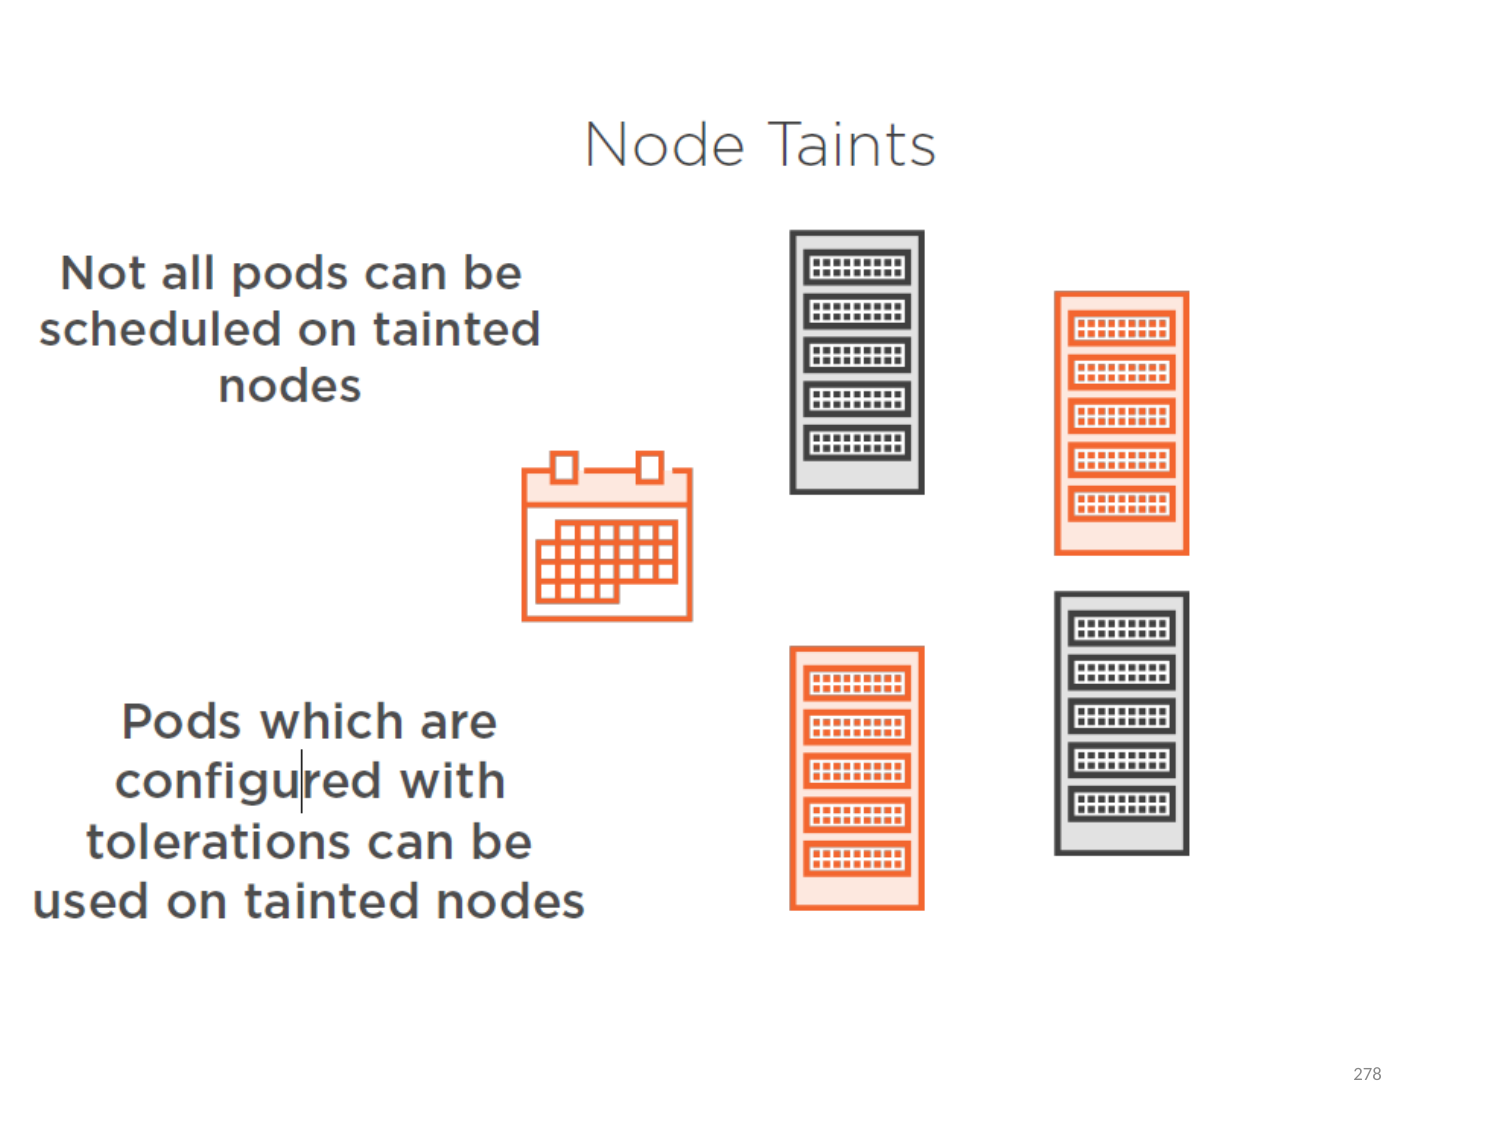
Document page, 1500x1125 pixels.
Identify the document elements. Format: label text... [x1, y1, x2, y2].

picture [0, 67, 1500, 943]
text_box 278 [1059, 1042, 1397, 1103]
